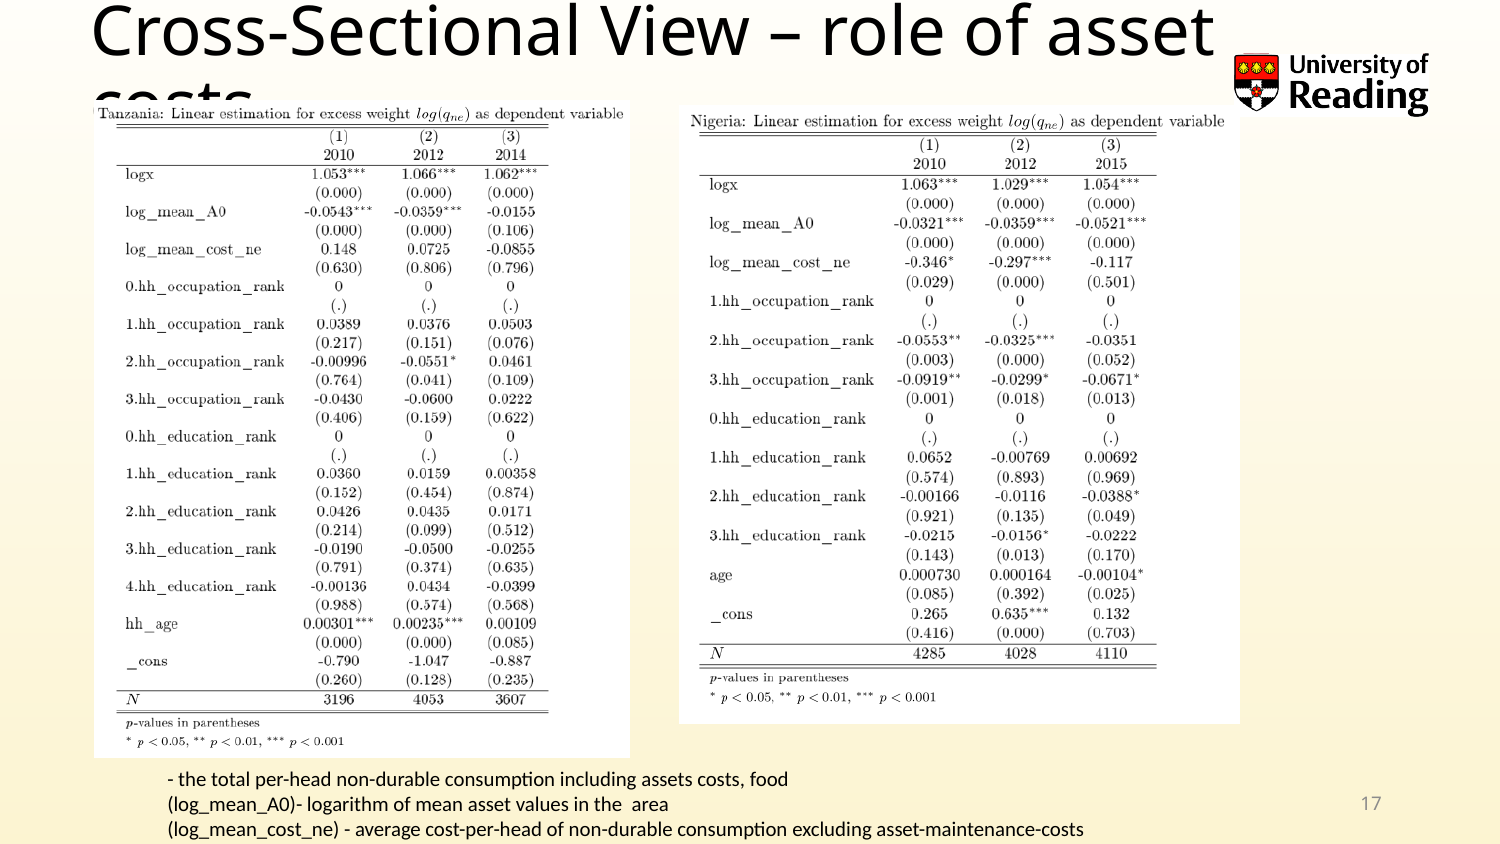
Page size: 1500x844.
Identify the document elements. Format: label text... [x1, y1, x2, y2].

picture [1369, 53, 1429, 117]
picture [679, 105, 1240, 724]
picture [93, 100, 630, 758]
slide_number 17 [1059, 782, 1397, 827]
title Cross-Sectional View – role of asset costs [75, 0, 1369, 153]
